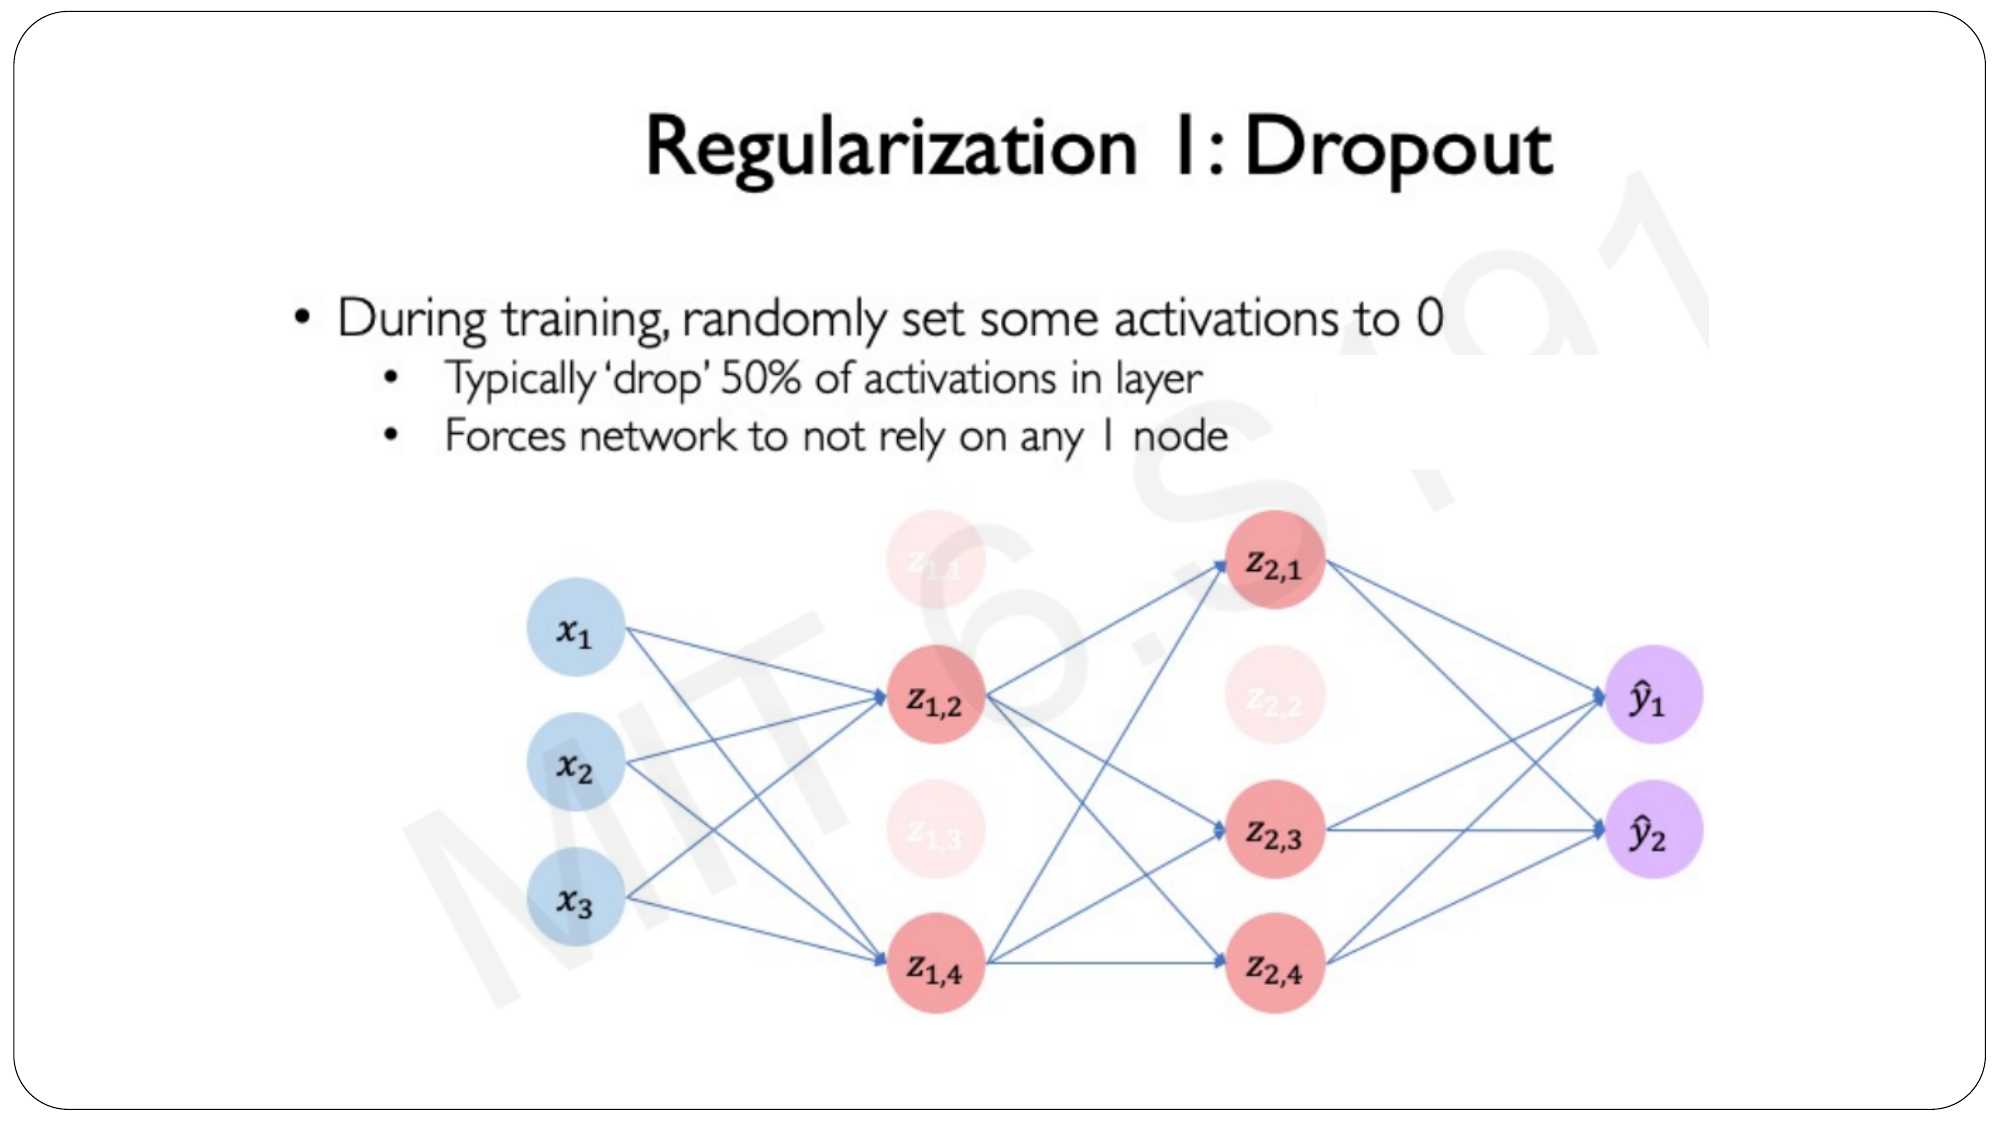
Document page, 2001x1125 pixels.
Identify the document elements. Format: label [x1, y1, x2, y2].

list [291, 104, 1709, 1020]
